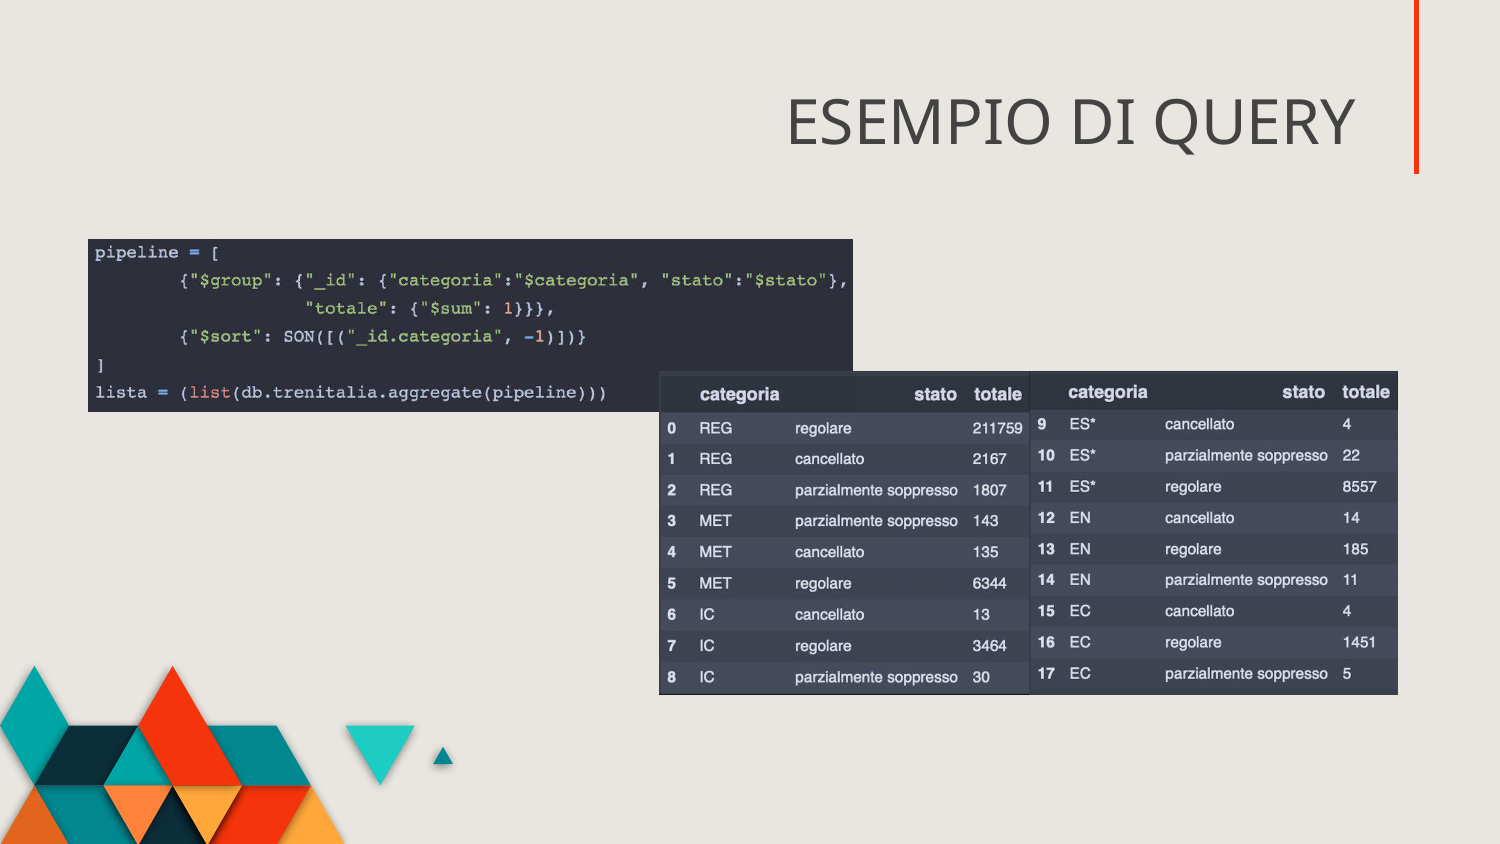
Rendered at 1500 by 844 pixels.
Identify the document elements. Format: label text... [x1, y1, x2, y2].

title ESEMPIO DI QUERY [43, 76, 1372, 172]
picture [87, 239, 1398, 695]
